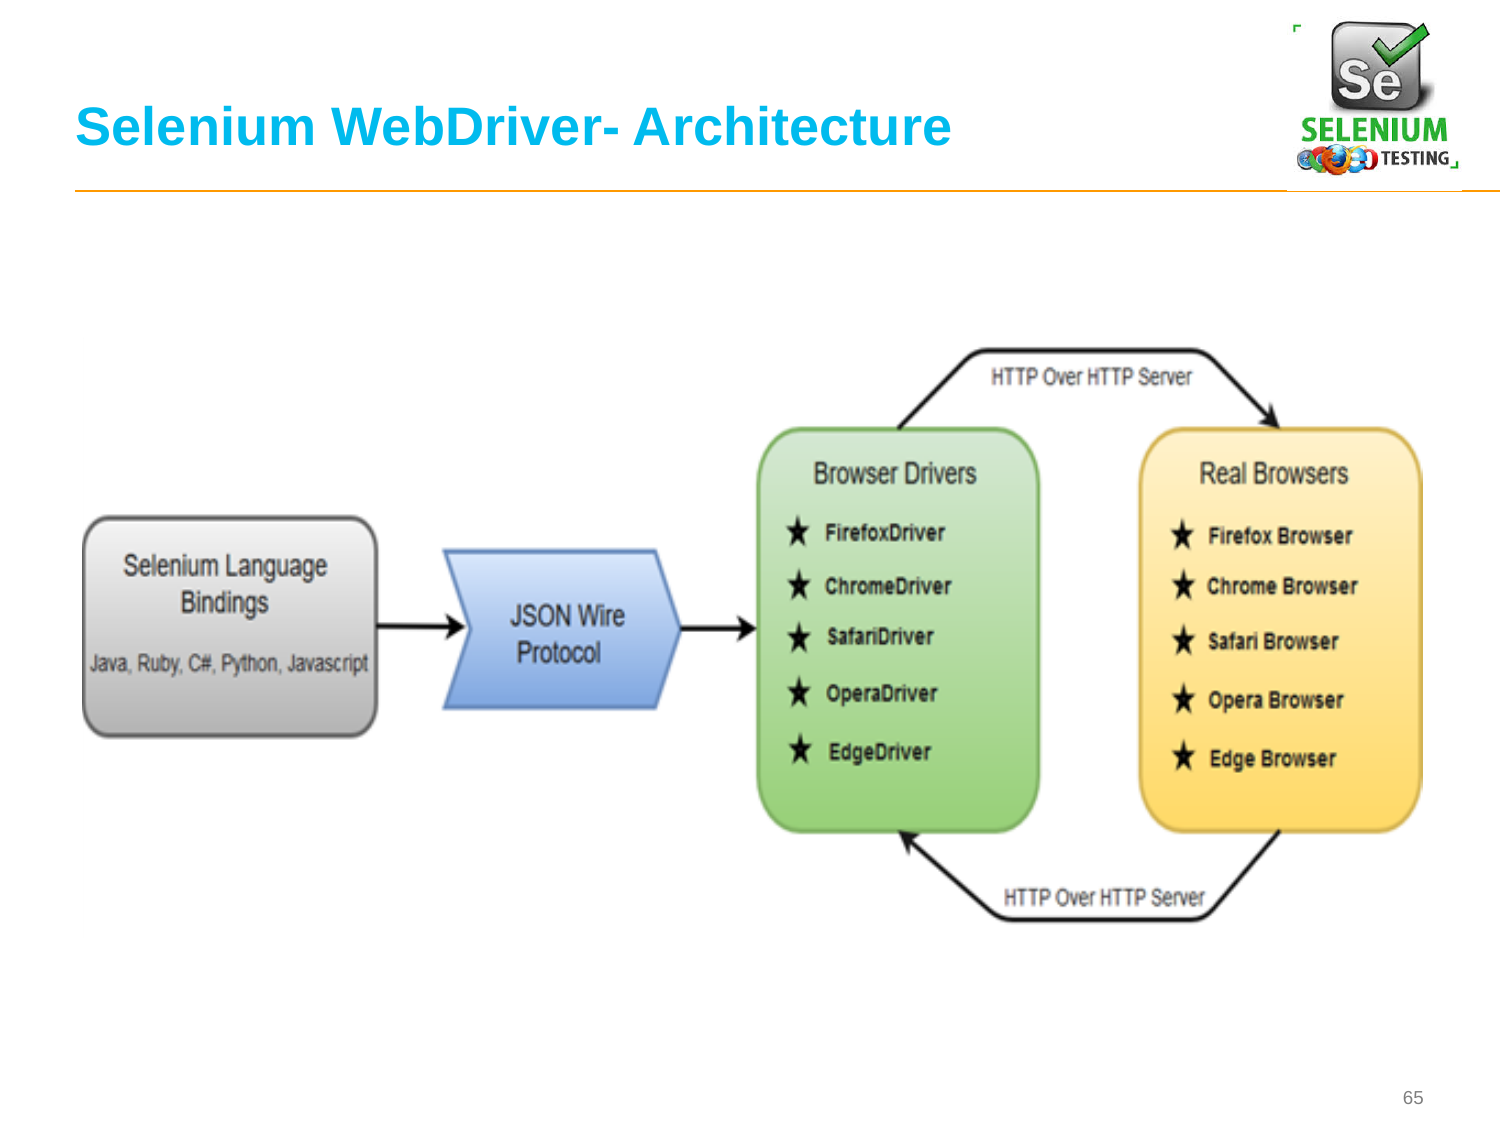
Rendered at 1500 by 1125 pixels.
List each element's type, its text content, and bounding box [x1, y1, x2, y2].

picture [81, 337, 1423, 938]
picture [1287, 16, 1462, 191]
title Selenium WebDriver- Architecture [75, 27, 1422, 157]
